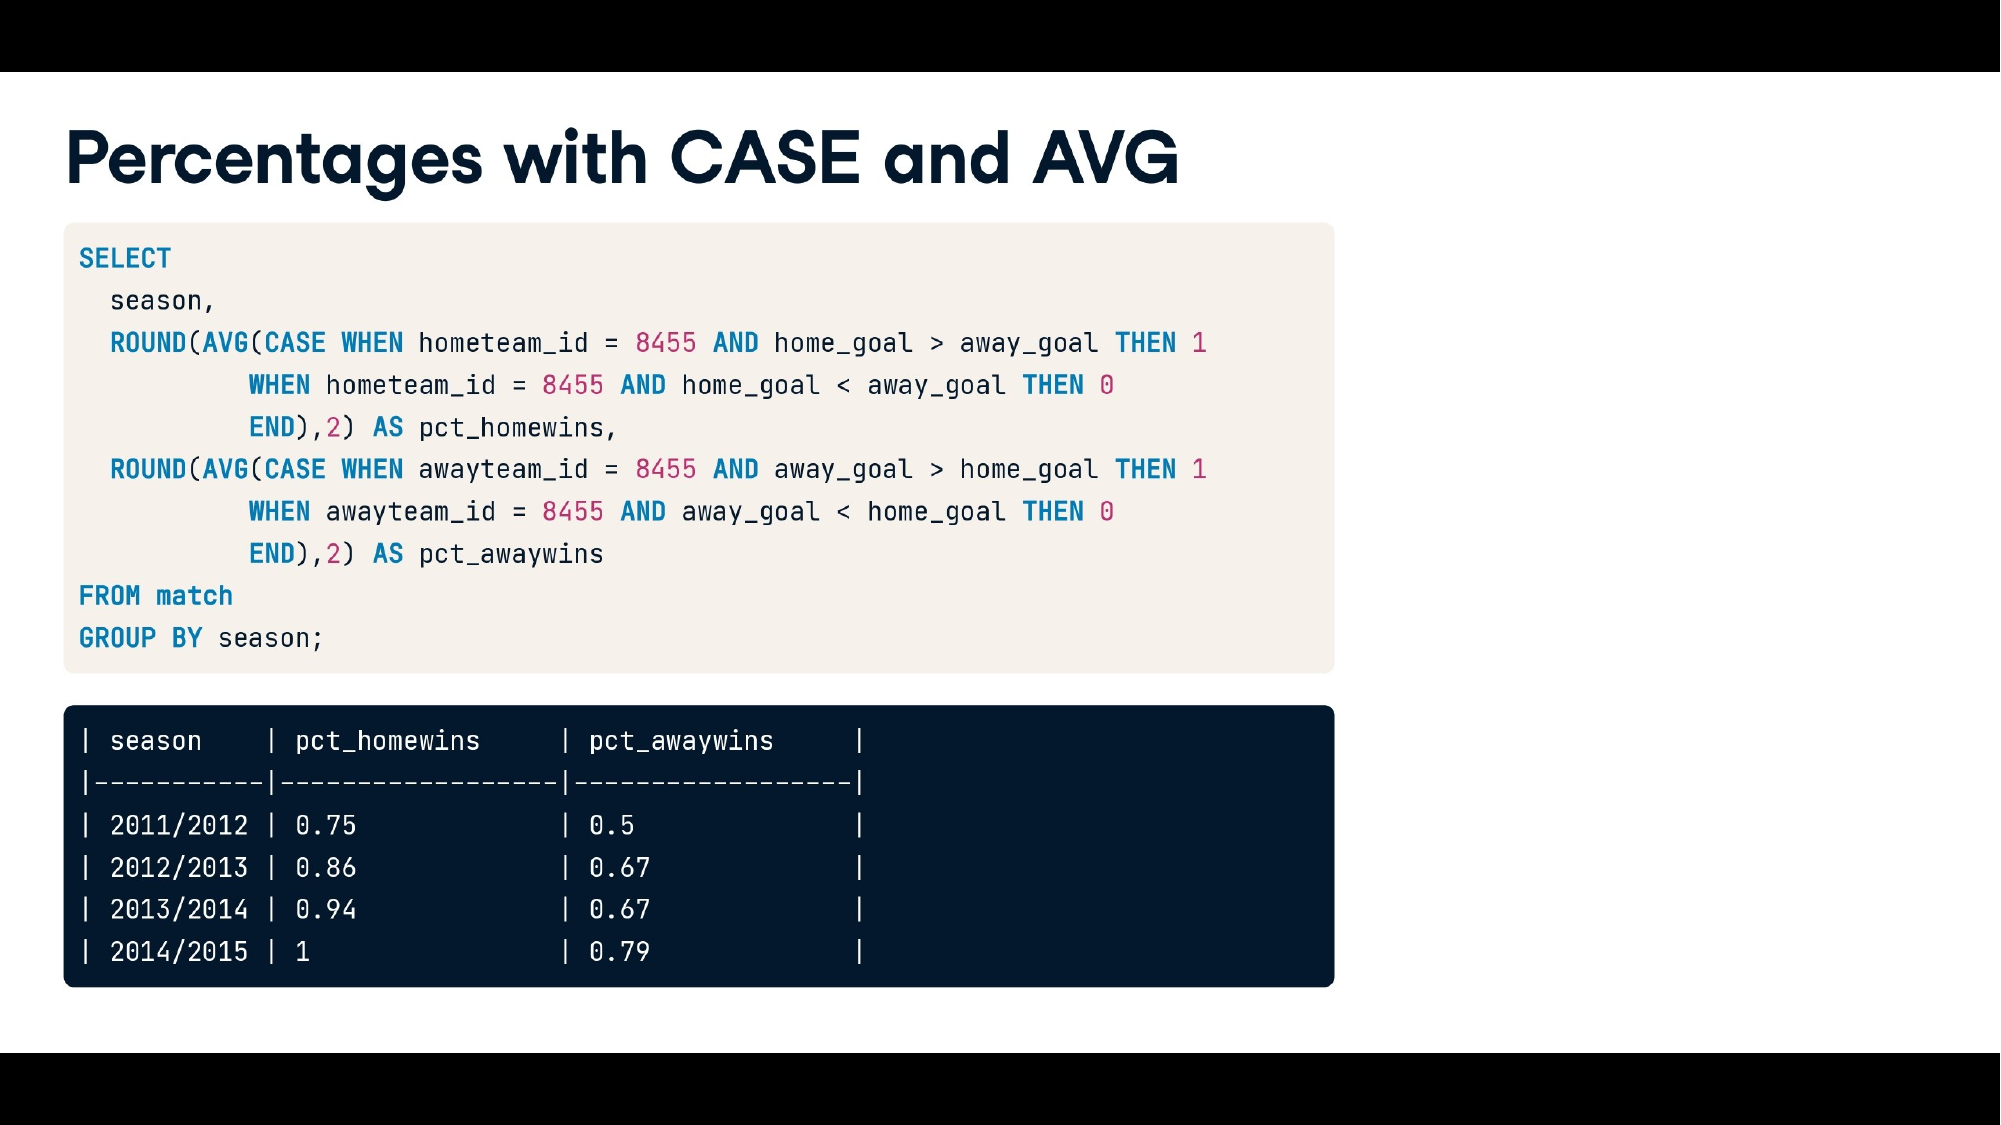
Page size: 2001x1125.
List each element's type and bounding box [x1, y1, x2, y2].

picture [0, 72, 2000, 1053]
